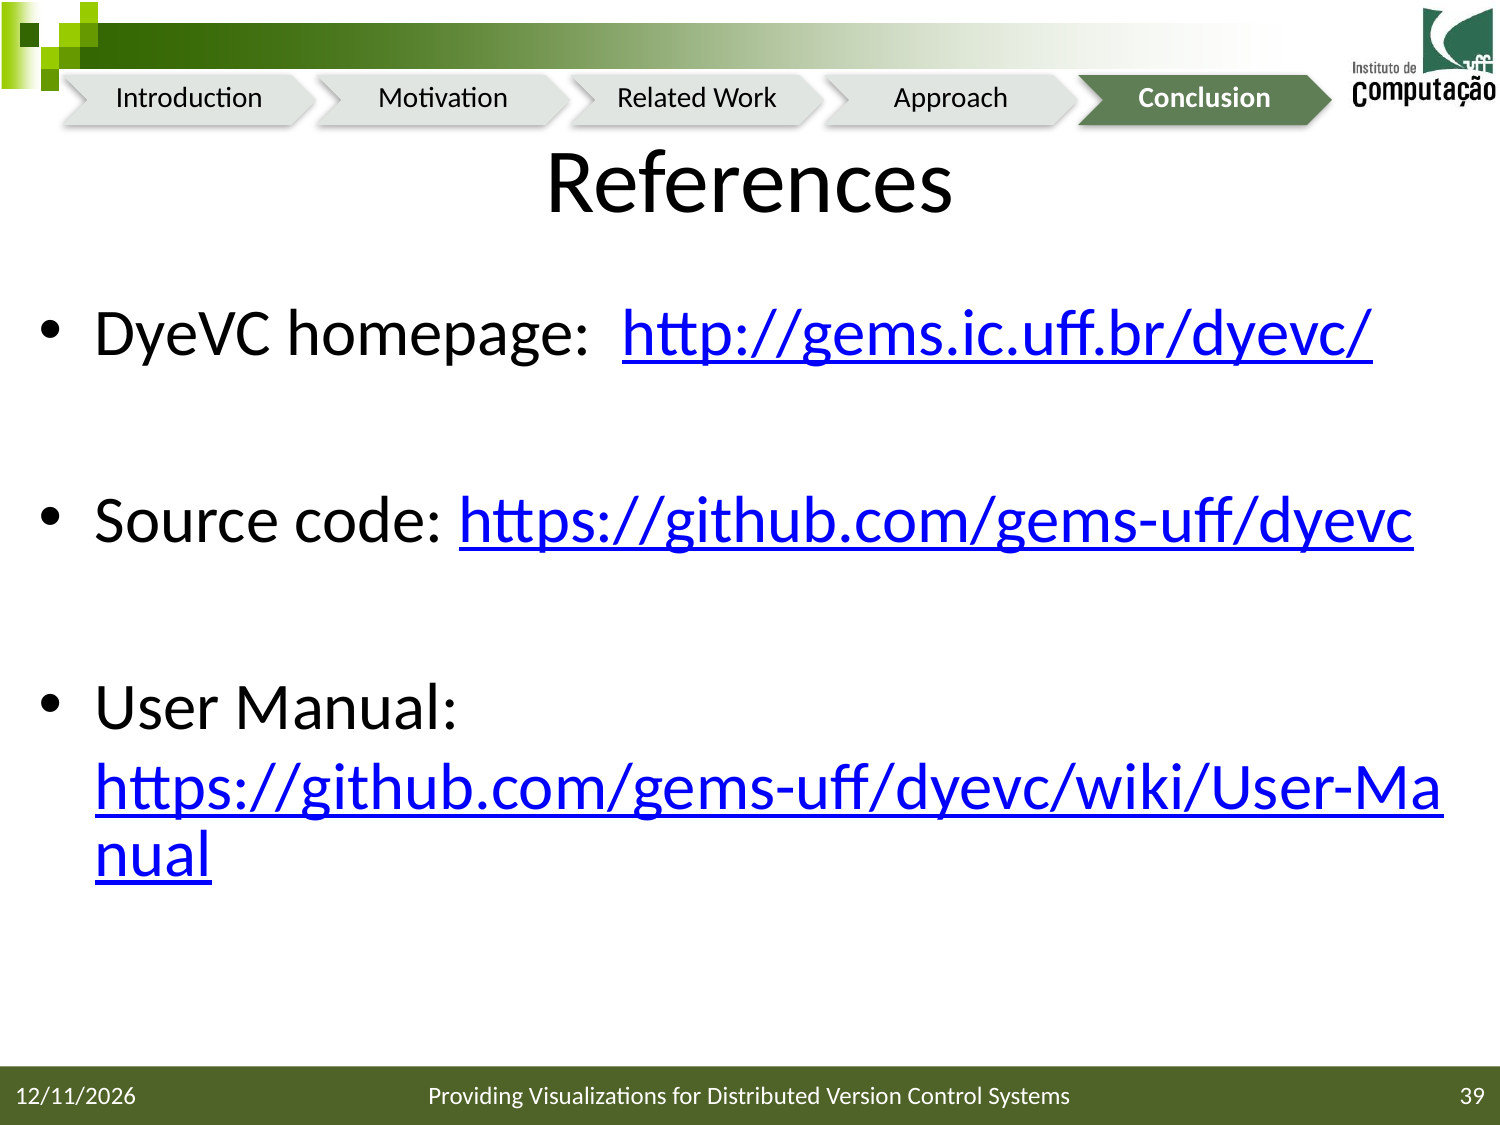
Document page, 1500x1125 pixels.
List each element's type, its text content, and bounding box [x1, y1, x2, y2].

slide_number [0, 1065, 350, 1125]
slide_number 39 [1149, 1065, 1500, 1125]
title References [23, 82, 1477, 270]
list DyeVC homepage: http://gems.ic.uff.br/dyevc/ Source code: https://github.com/gems-uff/dyevc User Manual: https://github.com/gems-uff/dyevc/wiki/User-Manual [23, 281, 1477, 1055]
footer Providing Visualizations for Distributed Version Control Systems [362, 1065, 1138, 1125]
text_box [62, 74, 1333, 126]
